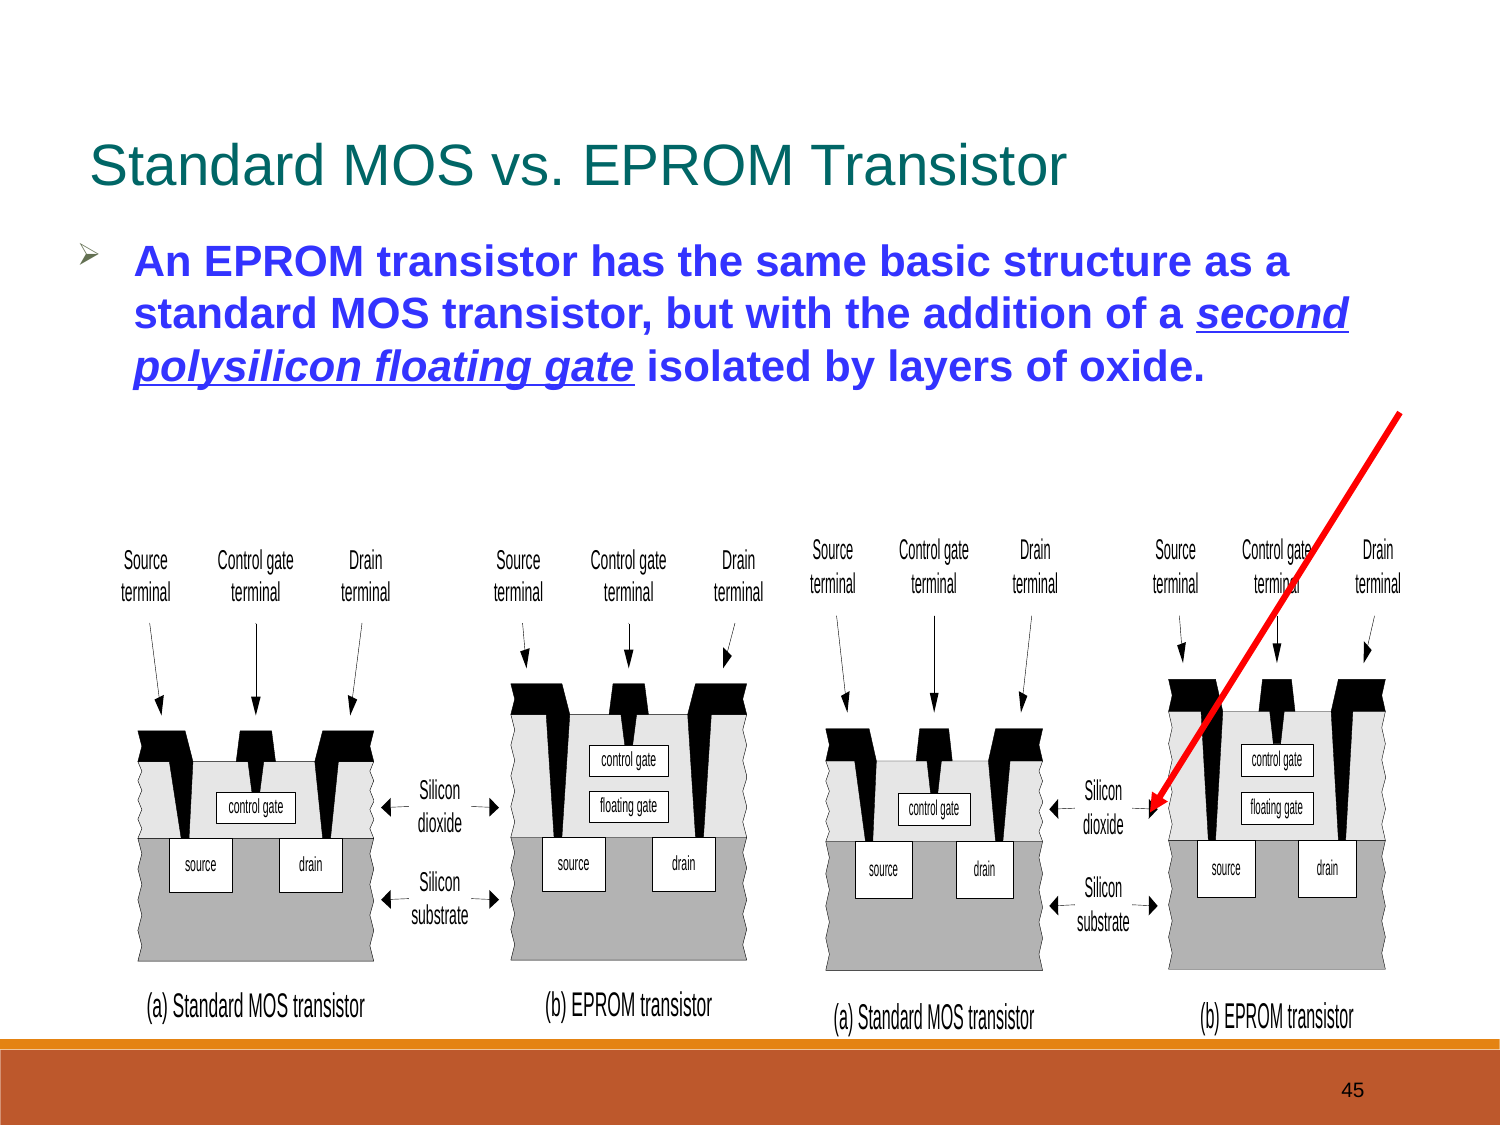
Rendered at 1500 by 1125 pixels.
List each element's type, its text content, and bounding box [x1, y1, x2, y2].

slide_number 45 [1218, 1059, 1380, 1120]
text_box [807, 524, 1404, 1045]
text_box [86, 524, 798, 1045]
text_box Standard MOS vs. EPROM Transistor [75, 75, 1463, 250]
text_box An EPROM transistor has the same basic structure as a standard MOS transistor, but with the addition of a second polysilicon floating gate isolated by layers of oxide. [62, 224, 1425, 500]
